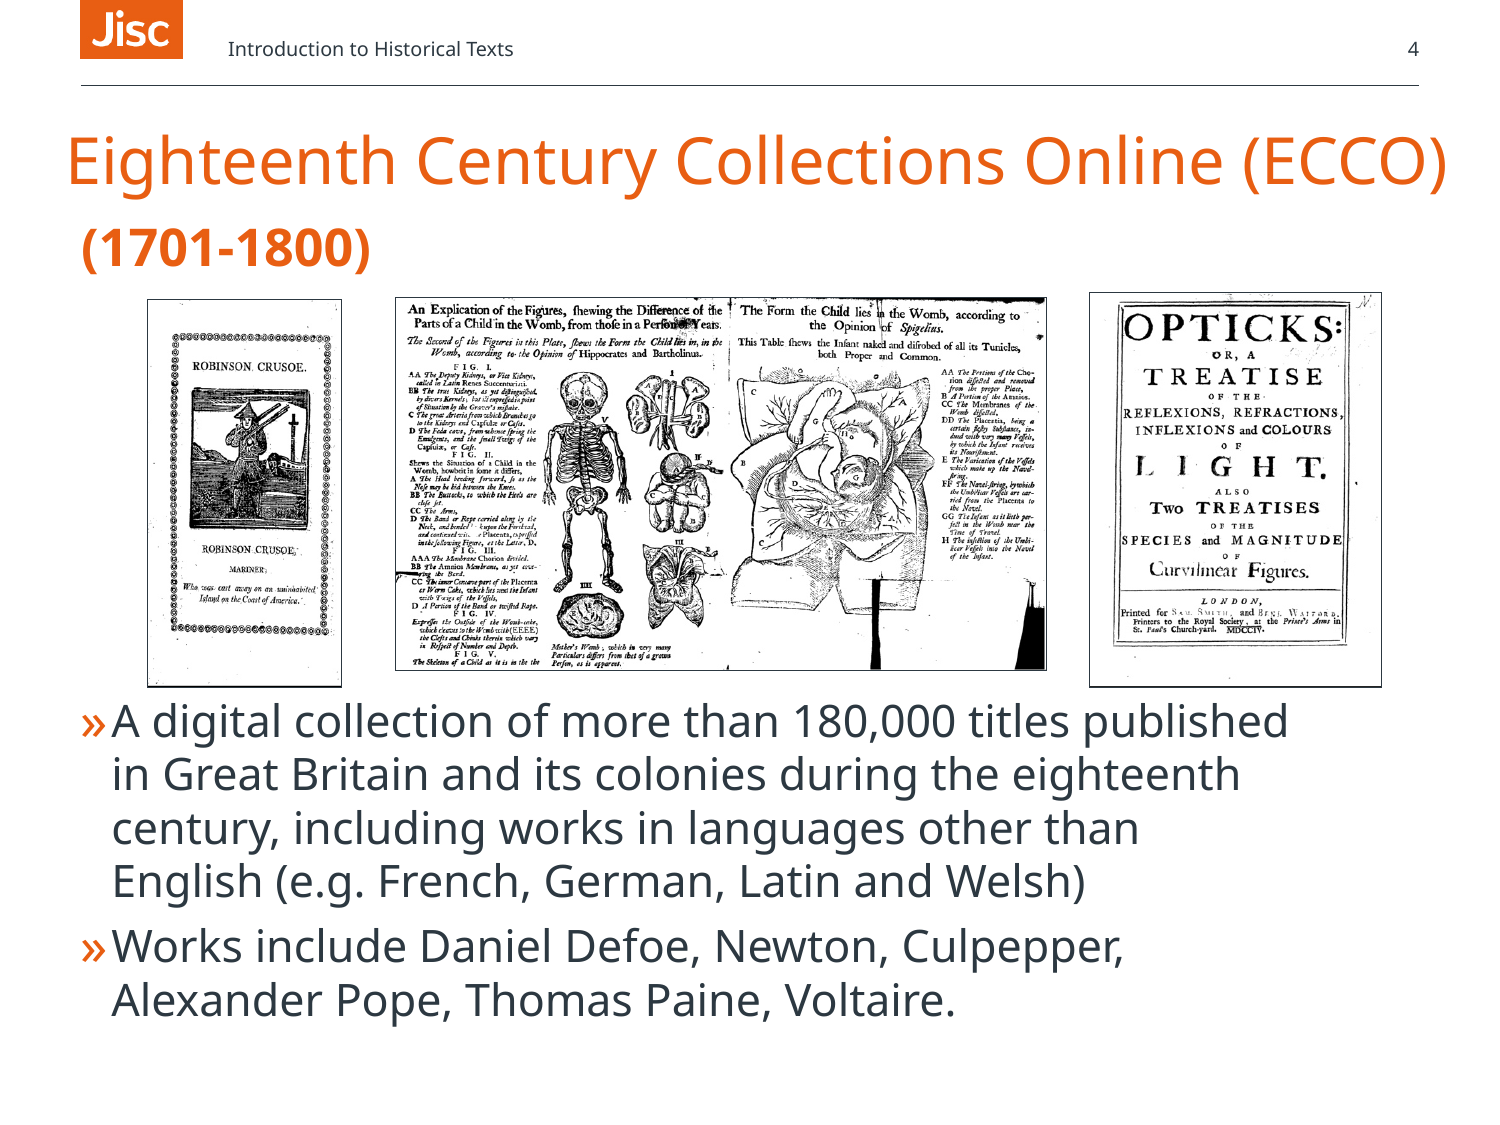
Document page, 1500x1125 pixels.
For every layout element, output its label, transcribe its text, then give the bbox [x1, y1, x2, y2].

picture [147, 299, 342, 688]
list (1701-1800) [81, 214, 1301, 278]
picture [80, 0, 183, 59]
picture [395, 297, 1048, 672]
picture [1089, 291, 1382, 688]
footer Introduction to Historical Texts [228, 39, 1102, 64]
title Eighteenth Century Collections Online (ECCO) [64, 85, 1483, 276]
slide_number 4 [1338, 39, 1420, 64]
list A digital collection of more than 180,000 titles published in Great Britain and its colonies during the eighteenth century, including works in languages other than English (e.g. French, German, Latin and Welsh) Works include Daniel Defoe, Newton, Culpepper, Alexander Pope, Thomas Paine, Voltaire. [80, 692, 1301, 1045]
